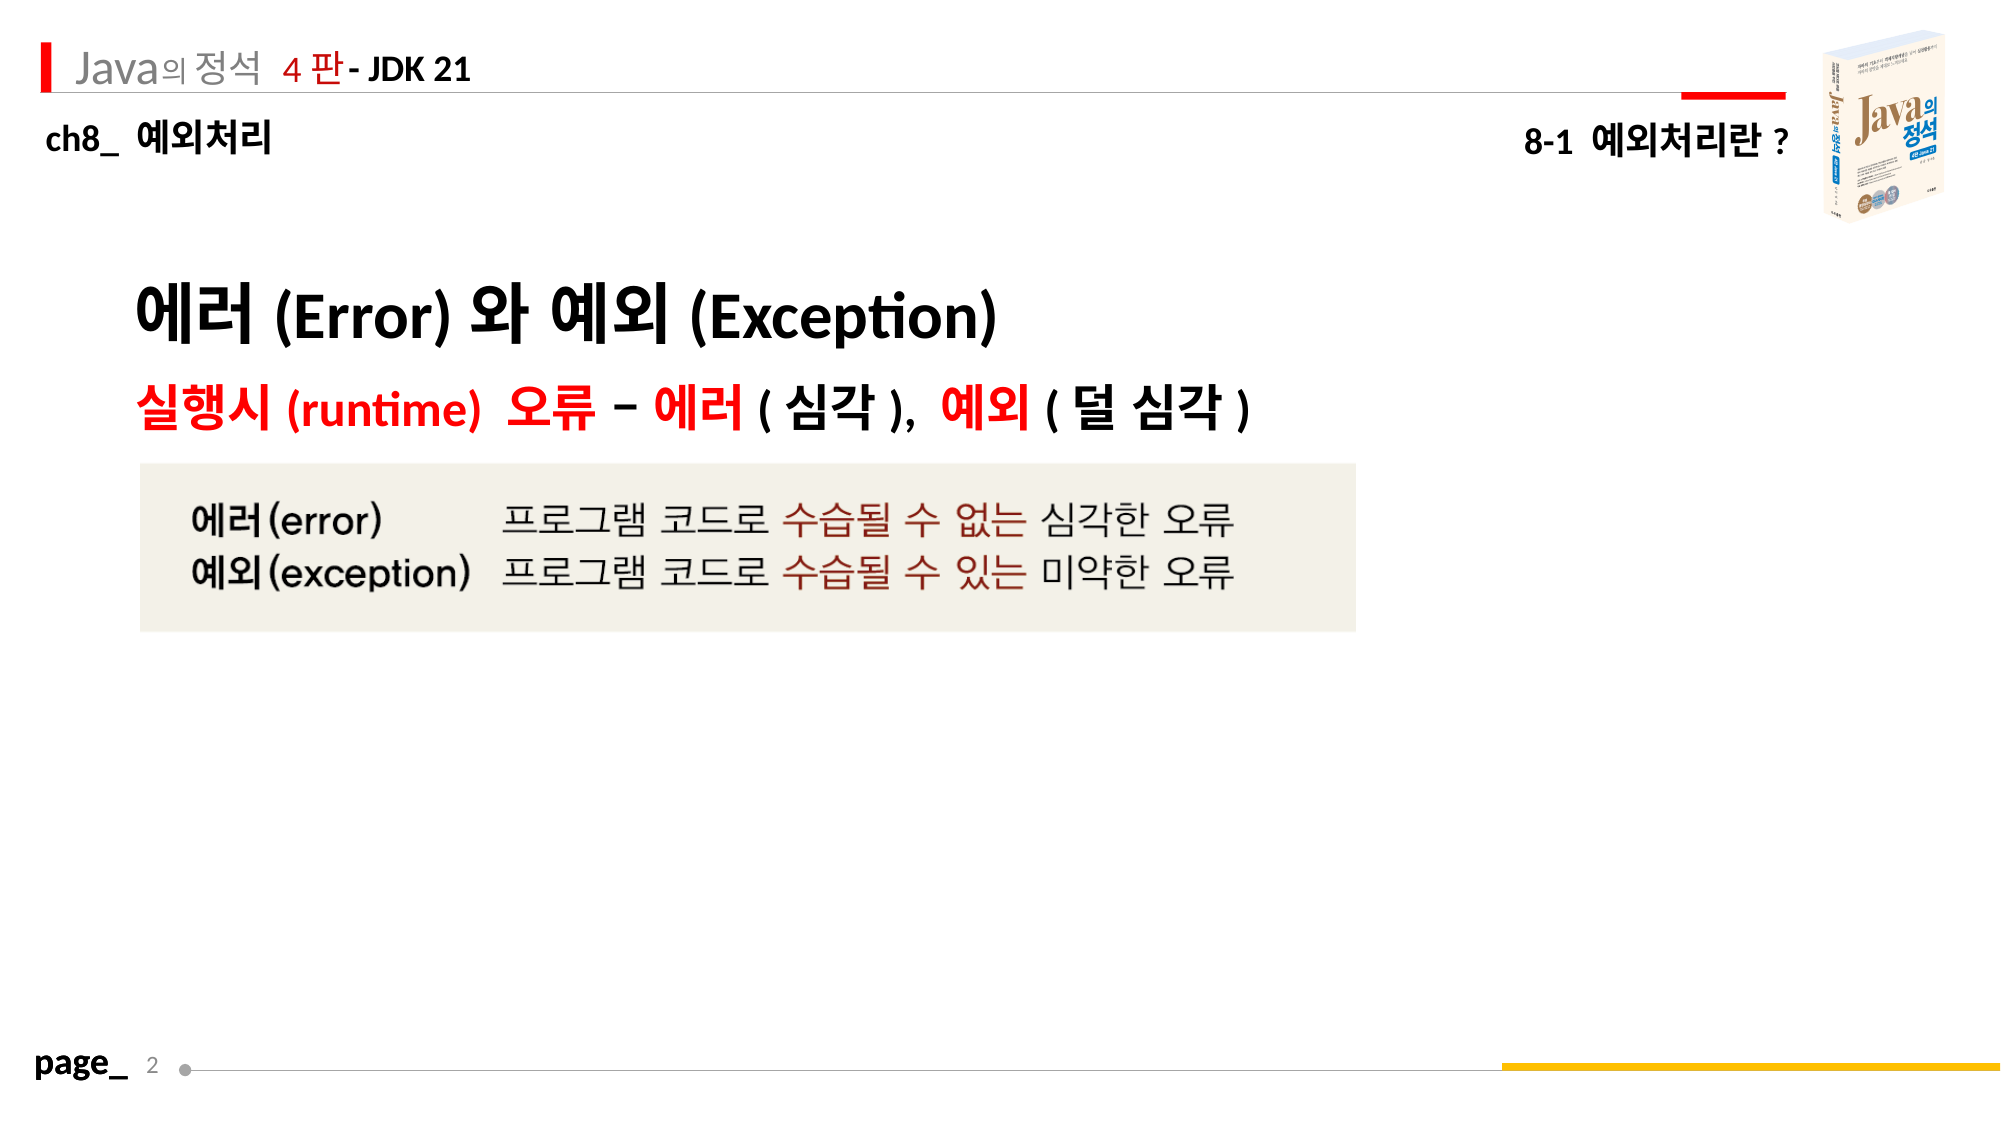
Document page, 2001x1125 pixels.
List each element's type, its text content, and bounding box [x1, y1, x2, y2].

picture [140, 448, 1356, 645]
text_box 실행시(runtime) 오류 – 에러(심각), 예외(덜 심각) [121, 368, 1556, 444]
slide_number 2 [106, 1033, 174, 1094]
text_box 8-1 예외처리란? [1256, 109, 1805, 169]
picture [1819, 26, 1950, 228]
text_box 에러(Error)와 예외(Exception) [119, 264, 1491, 359]
text_box page_ [19, 1030, 145, 1090]
